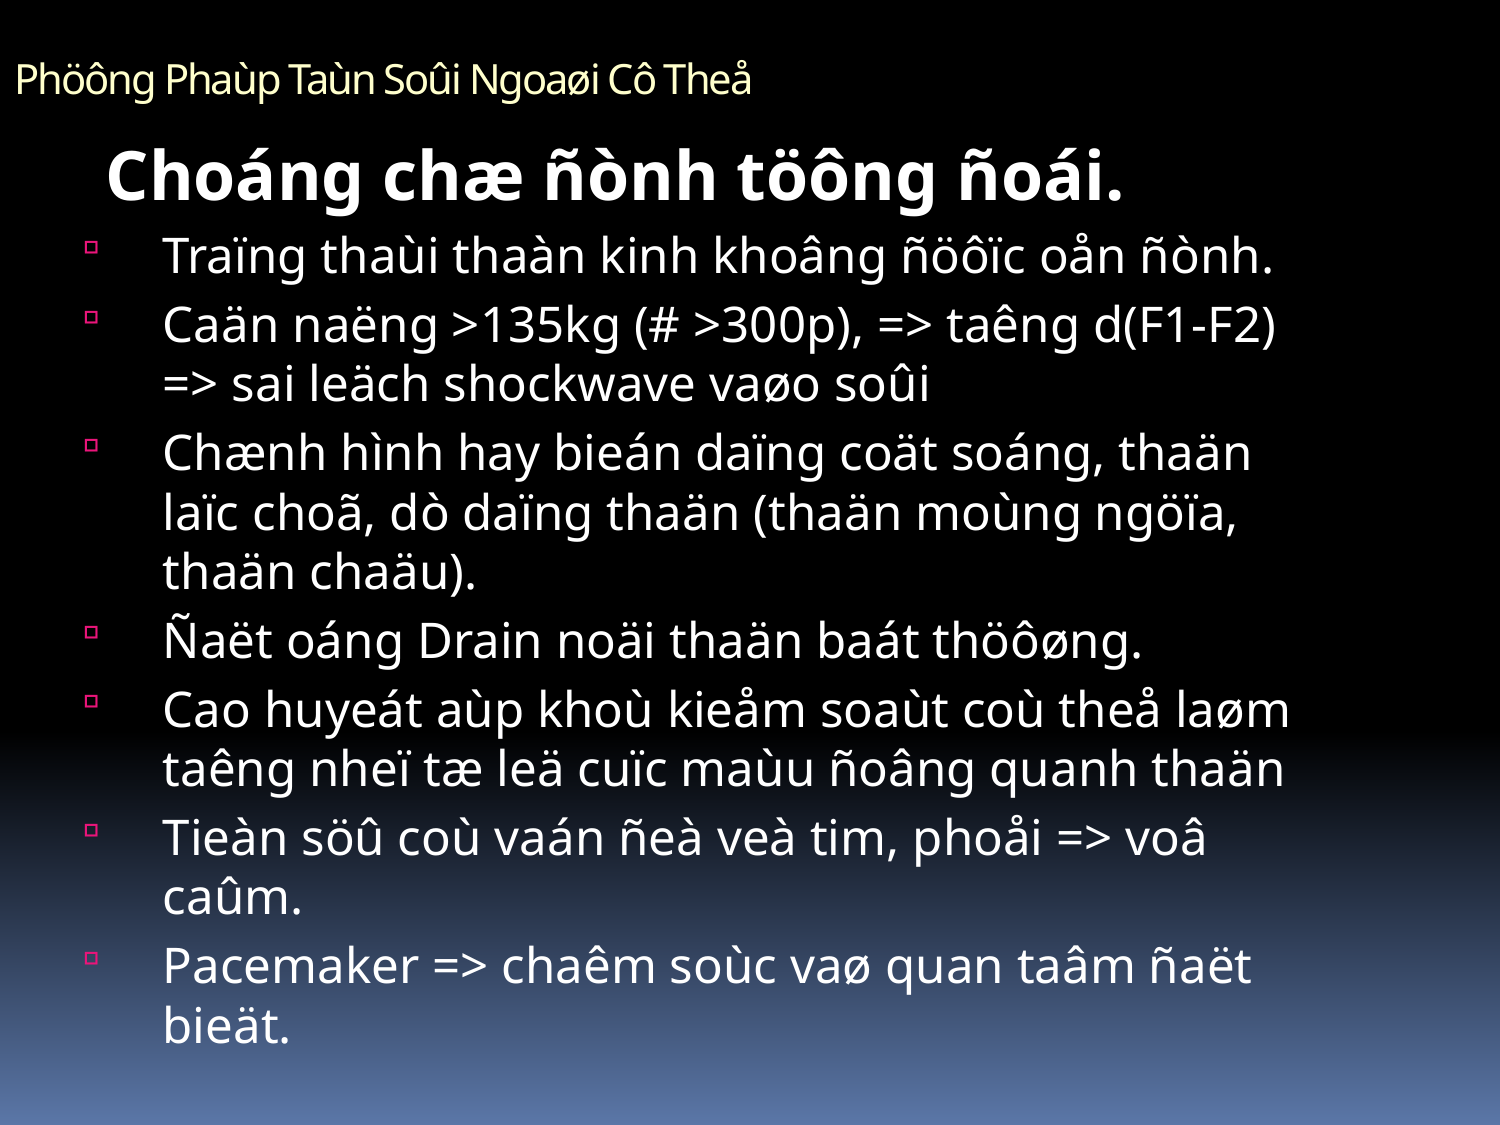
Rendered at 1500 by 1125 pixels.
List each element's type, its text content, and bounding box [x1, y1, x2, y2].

list Choáng chæ ñònh töông ñoái. Traïng thaùi thaàn kinh khoâng ñöôïc oån ñònh. Caän naëng >135kg (# >300p), => taêng d(F1-F2) => sai leäch shockwave vaøo soûi Chænh hình hay bieán daïng coät soáng, thaän laïc choã, dò daïng thaän (thaän moùng ngöïa, thaän chaäu). Ñaët oáng Drain noäi thaän baát thöôøng. Cao huyeát aùp khoù kieåm soaùt coù theå laøm taêng nheï tæ leä cuïc maùu ñoâng quanh thaän Tieàn söû coù vaán ñeà veà tim, phoåi => voâ caûm. Pacemaker => chaêm soùc vaø quan taâm ñaët bieät. [0, 125, 1350, 1075]
title Phöông Phaùp Taùn Soûi Ngoaøi Cô Theå [0, 45, 1350, 125]
